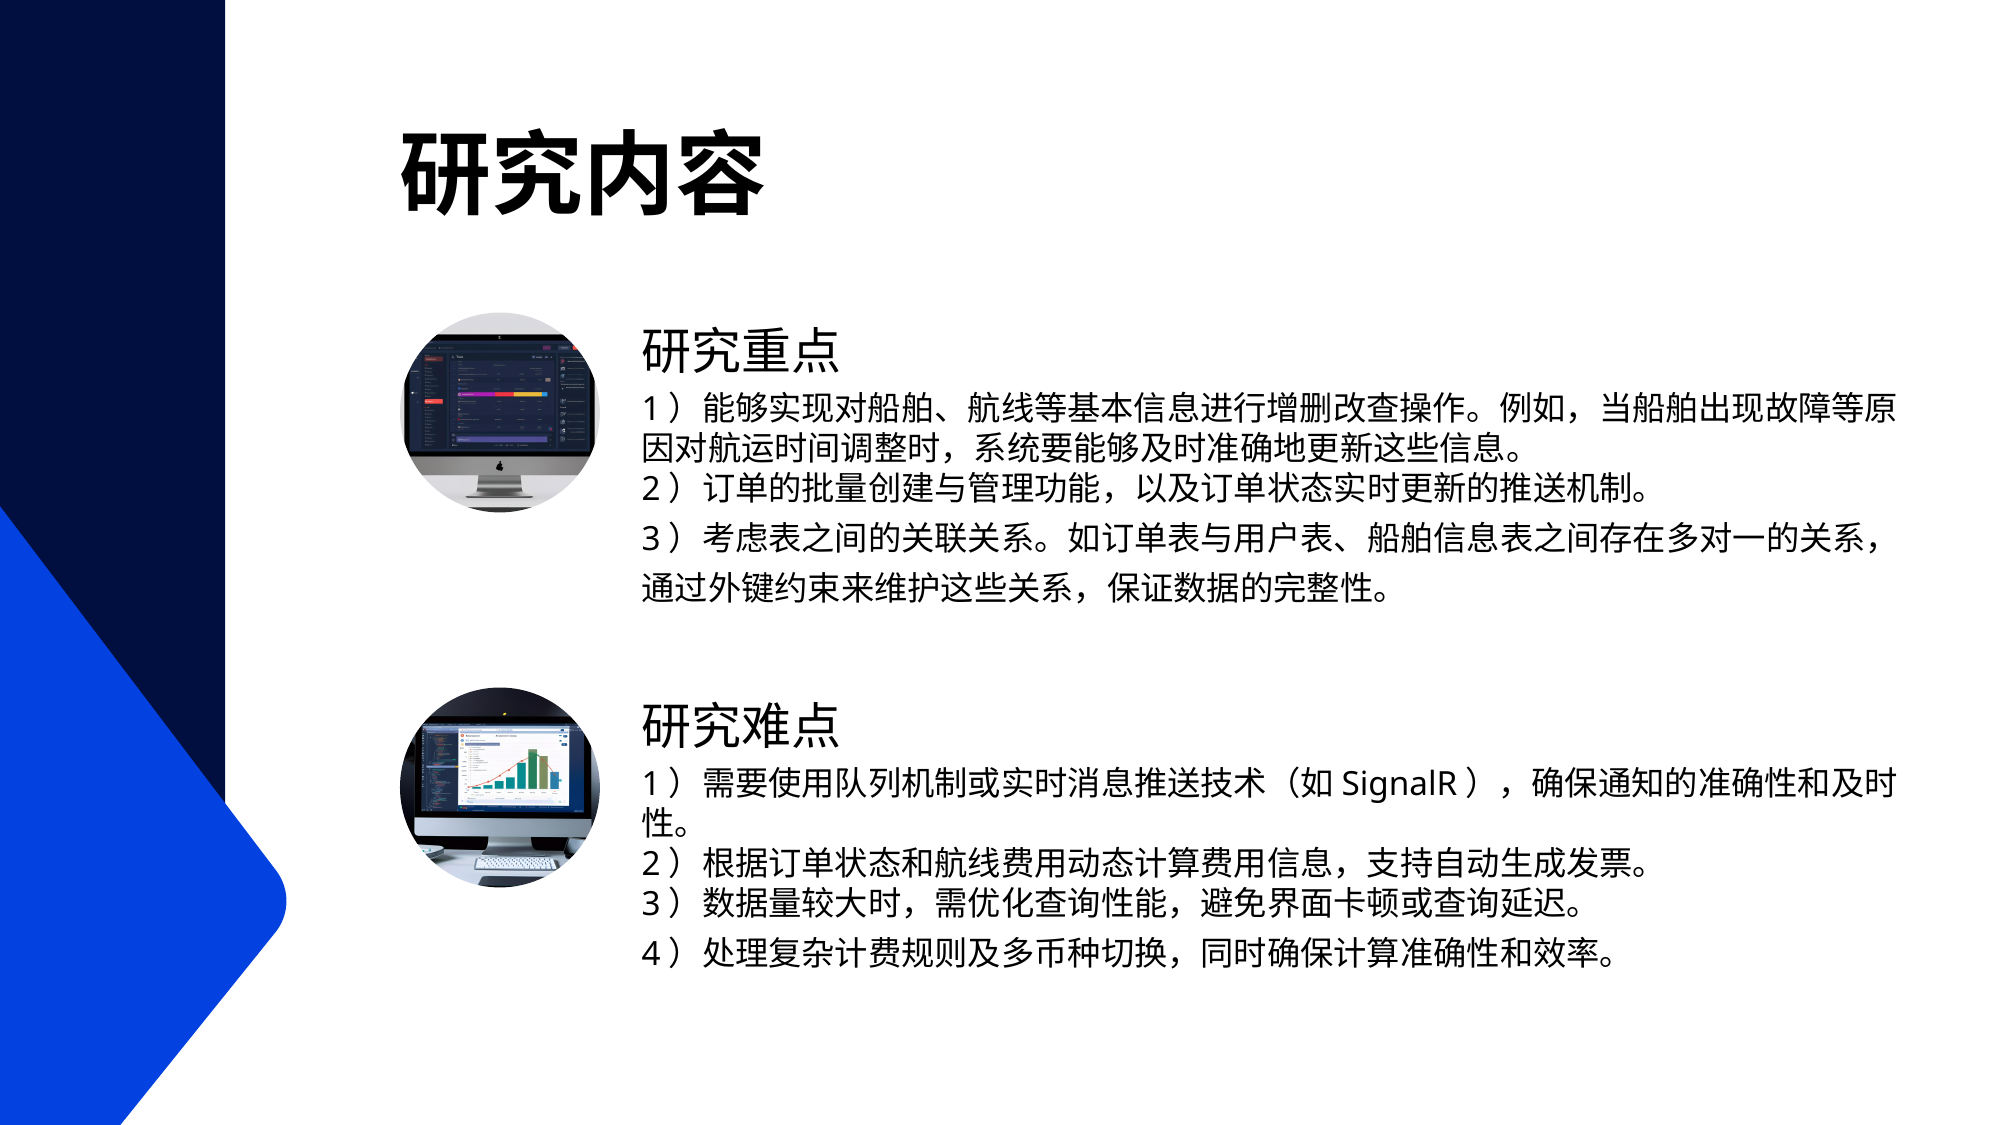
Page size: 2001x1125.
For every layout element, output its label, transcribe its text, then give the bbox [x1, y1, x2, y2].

text_box [0, 504, 288, 1125]
text_box 研究内容 [399, 99, 1923, 225]
text_box [0, 0, 227, 802]
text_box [399, 311, 1913, 1013]
